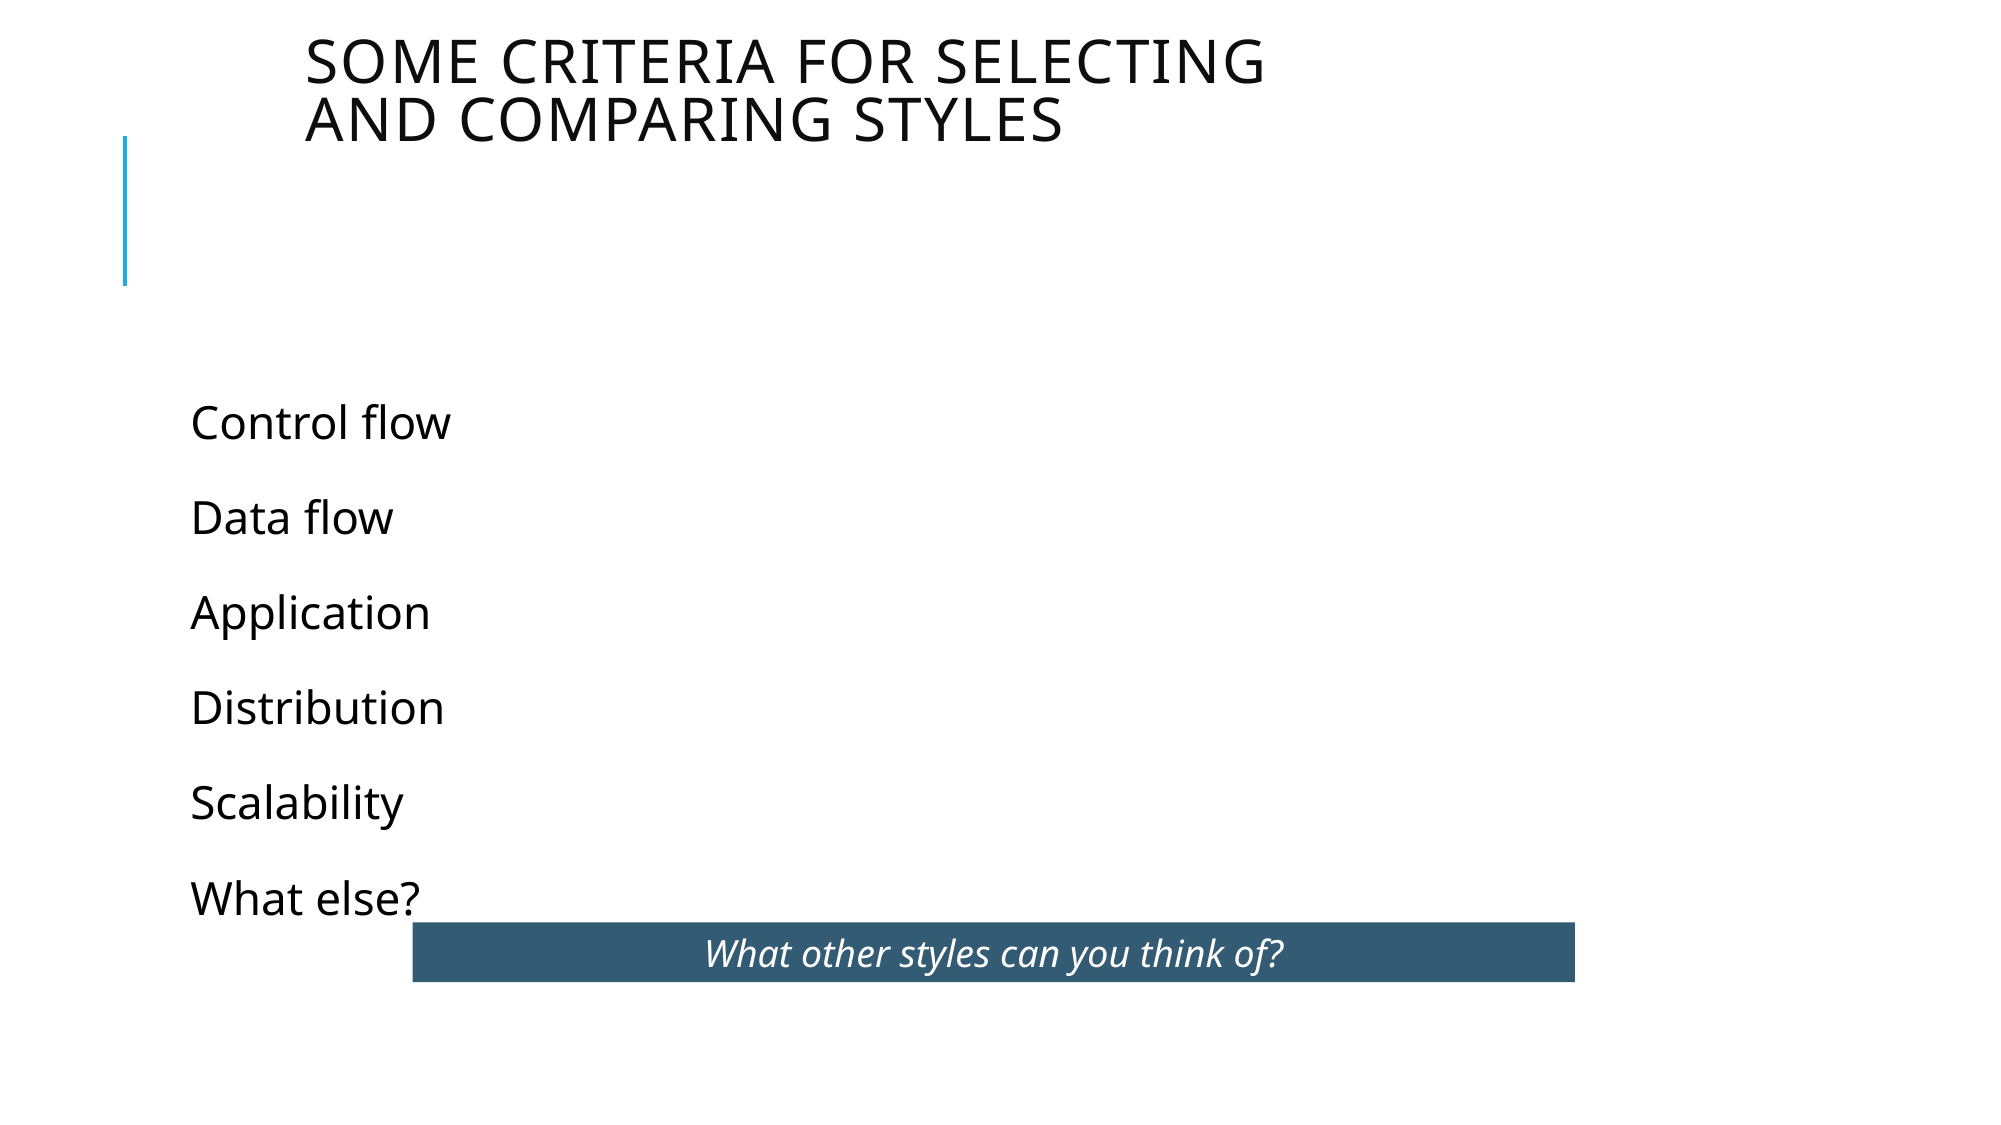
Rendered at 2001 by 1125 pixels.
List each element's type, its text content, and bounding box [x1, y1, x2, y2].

text_box What other styles can you think of? [412, 922, 1575, 983]
list Control flow Data flow Application Distribution Scalability What else? [168, 375, 1763, 1035]
title Some Criteria for Selecting and Comparing Styles [290, 10, 1337, 180]
